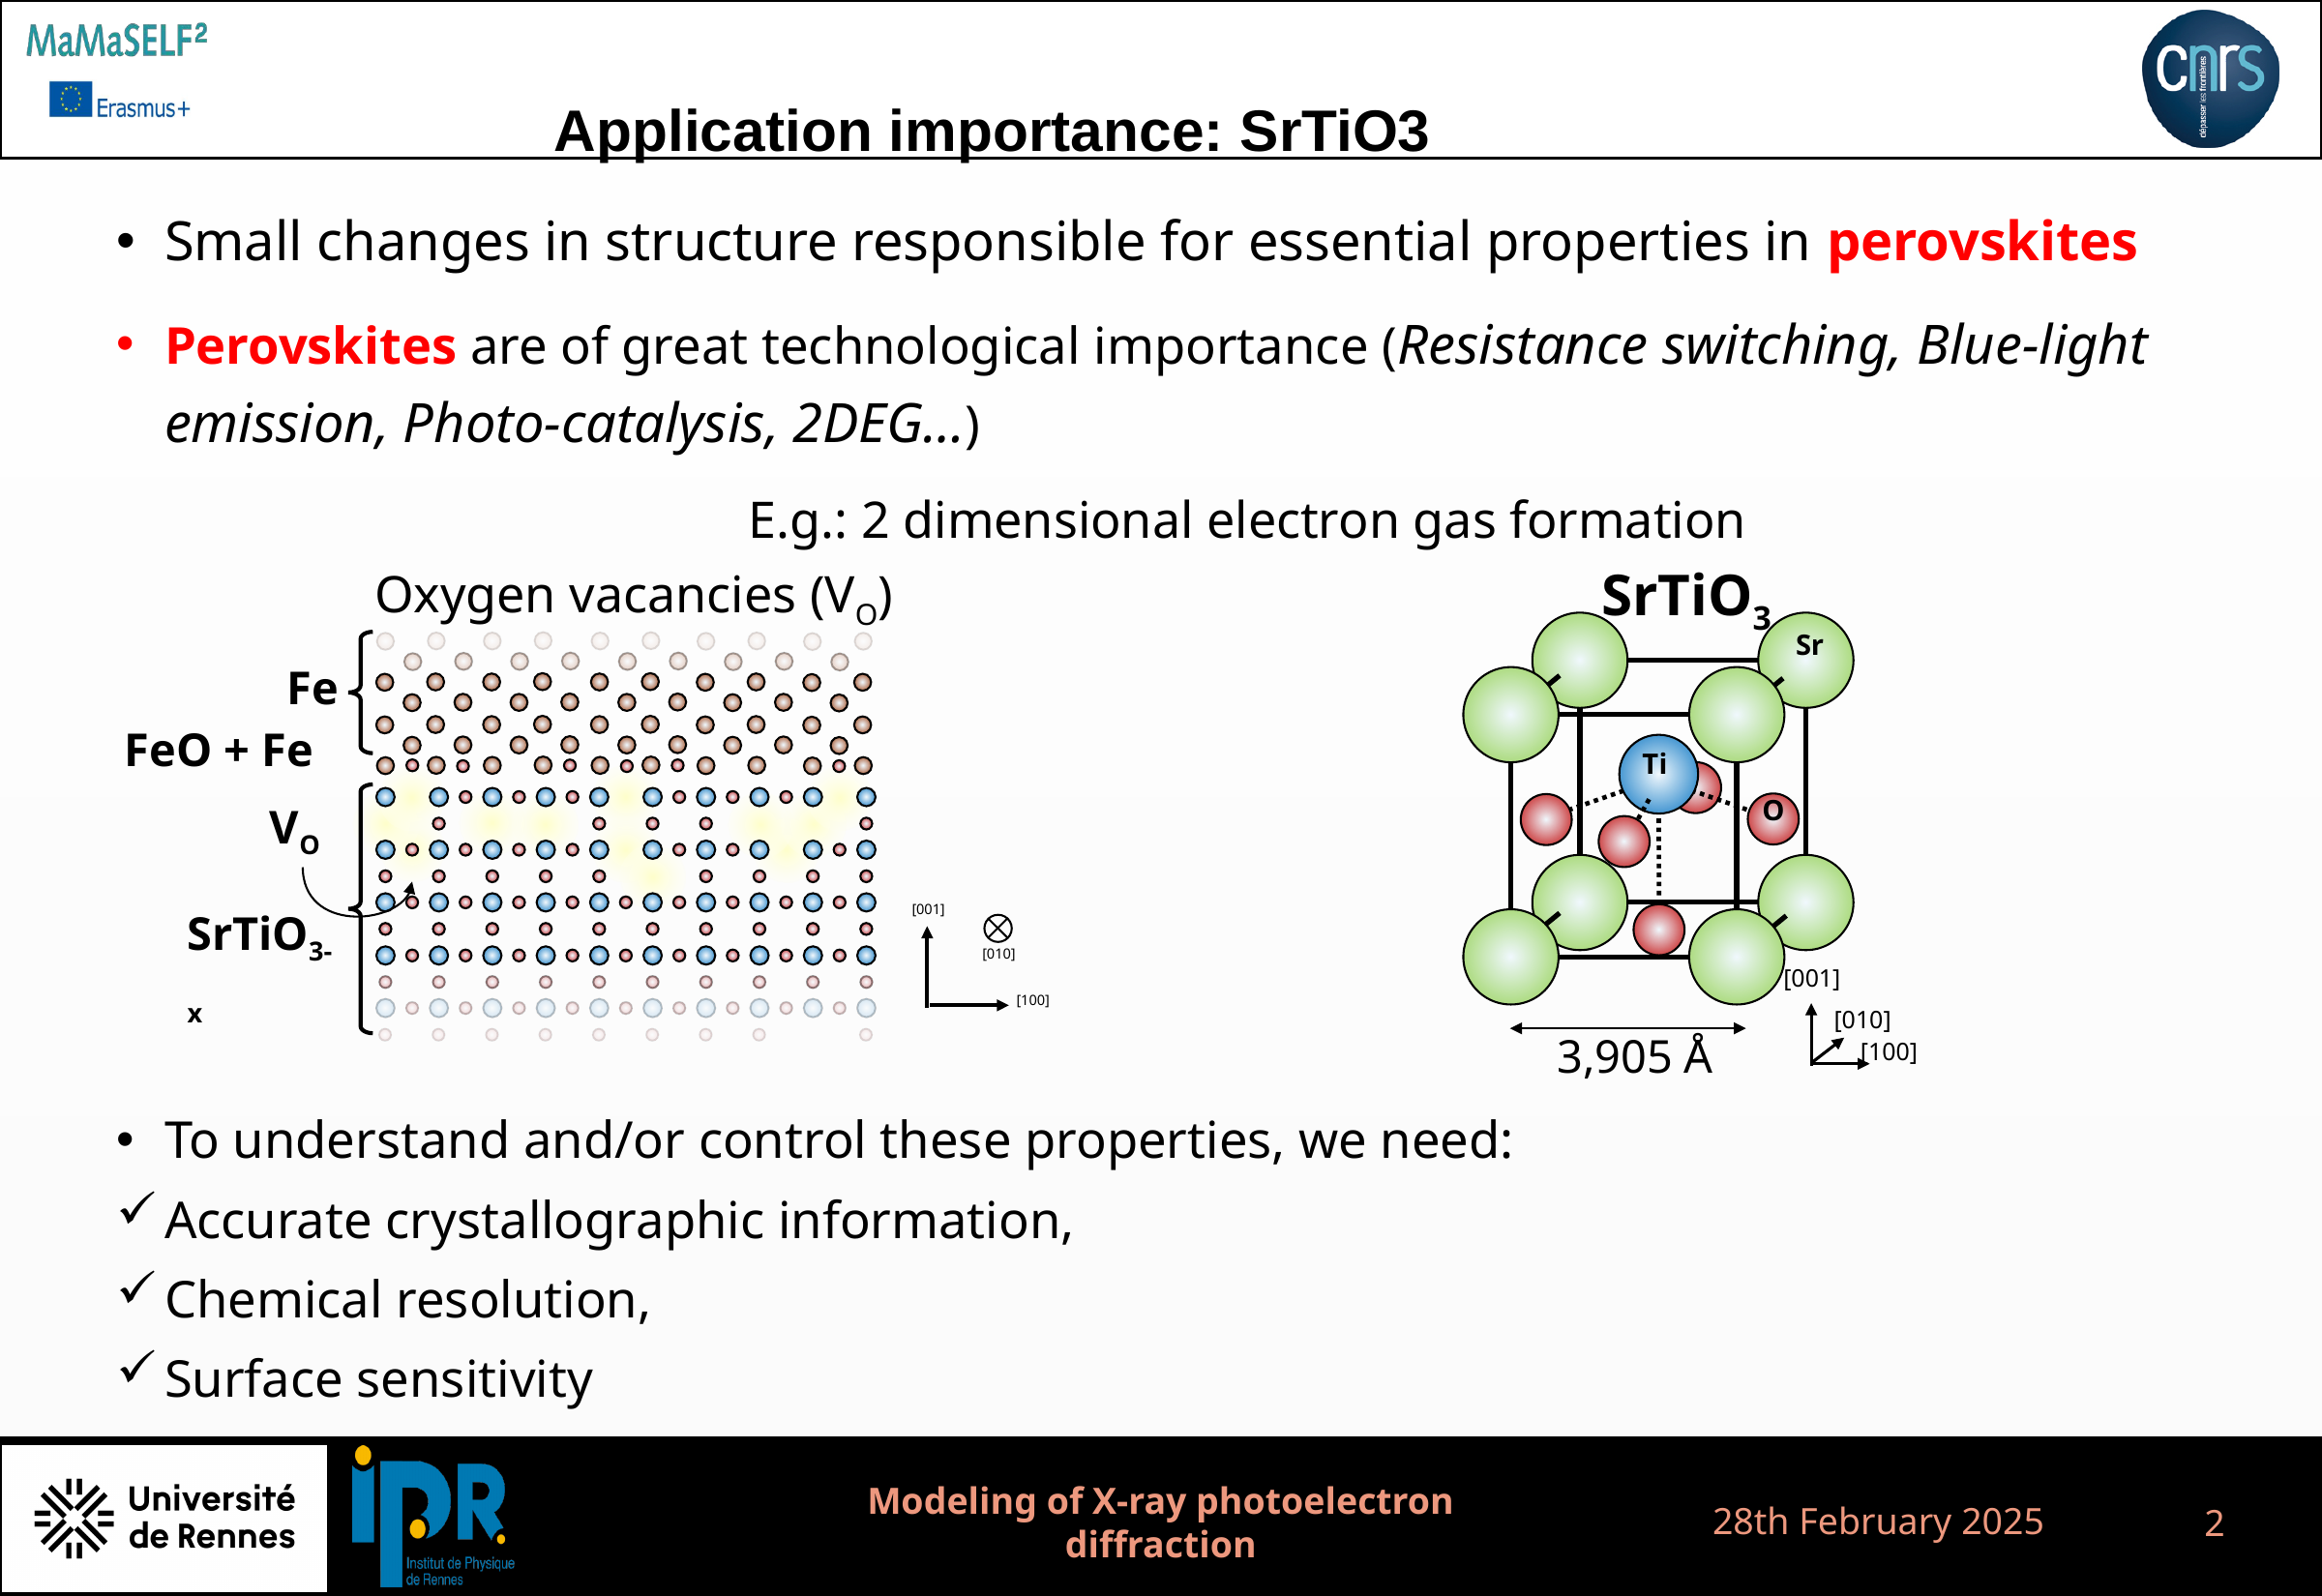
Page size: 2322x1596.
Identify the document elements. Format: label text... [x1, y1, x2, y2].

picture [24, 13, 211, 127]
text_box E.g.: 2 dimensional electron gas formation [734, 480, 1779, 556]
text_box Application importance: SrTiO3 [533, 66, 2045, 202]
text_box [109, 554, 1068, 1042]
picture [2, 1445, 327, 1592]
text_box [1462, 611, 1919, 1102]
footer Modeling of X-ray photoelectron diffraction [769, 1479, 1553, 1565]
list Small changes in structure responsible for essential properties in perovskites Perovskites are of great technological importance (Resistance switching, Blue-light emission, Photo-catalysis, 2DEG…) To understand and/or control these properties, we need: Accurate crystallographic information, Chemical resolution, Surface sensitivity [102, 206, 2209, 1429]
slide_number 2 [2162, 1482, 2240, 1568]
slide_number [1698, 1477, 2122, 1563]
picture [2142, 10, 2279, 148]
text_box SrTiO3 [1587, 551, 1786, 611]
picture [352, 1445, 515, 1592]
